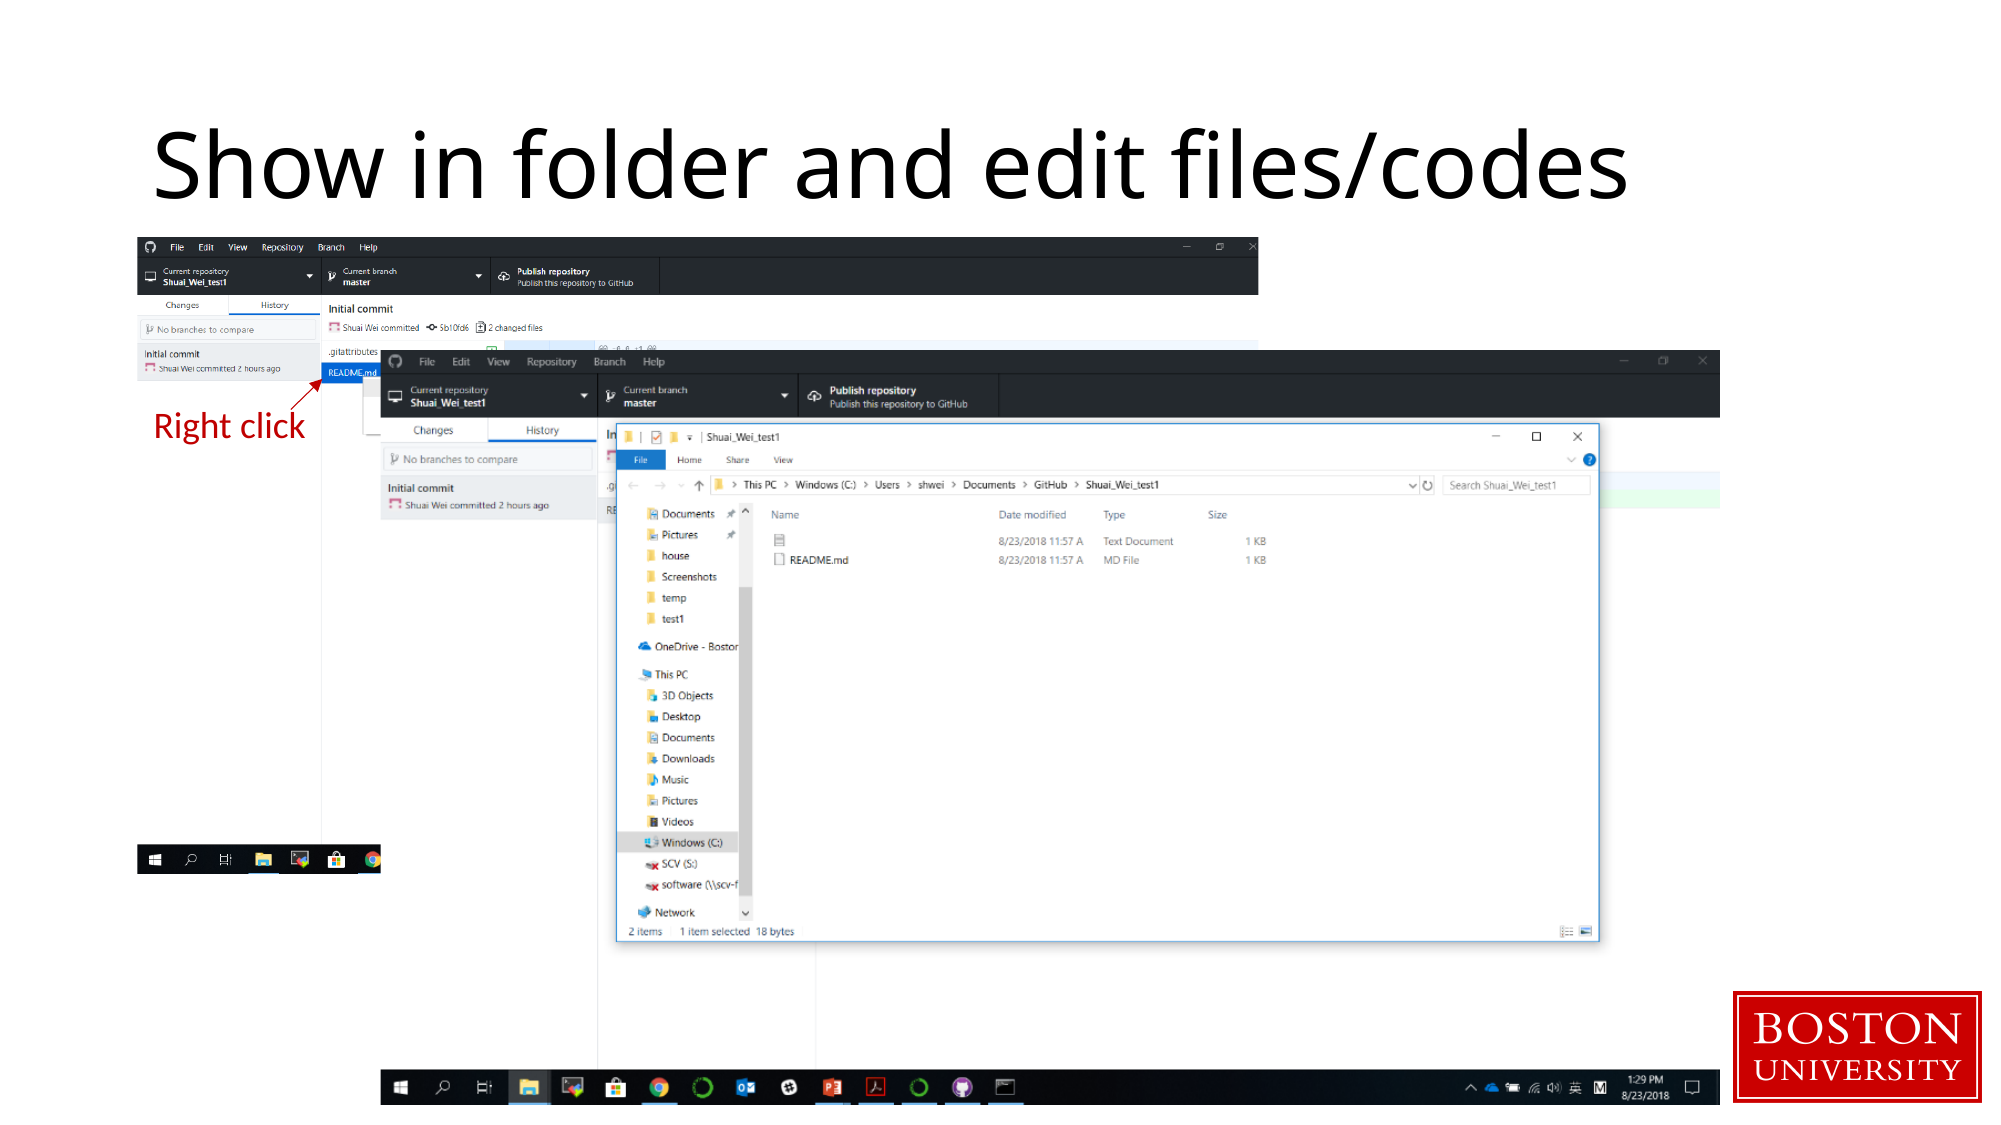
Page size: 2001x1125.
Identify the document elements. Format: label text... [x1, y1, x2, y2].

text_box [137, 378, 323, 455]
picture [1733, 991, 1982, 1103]
picture [380, 350, 1720, 1105]
title Show in folder and edit files/codes [137, 59, 1863, 278]
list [137, 237, 1259, 874]
